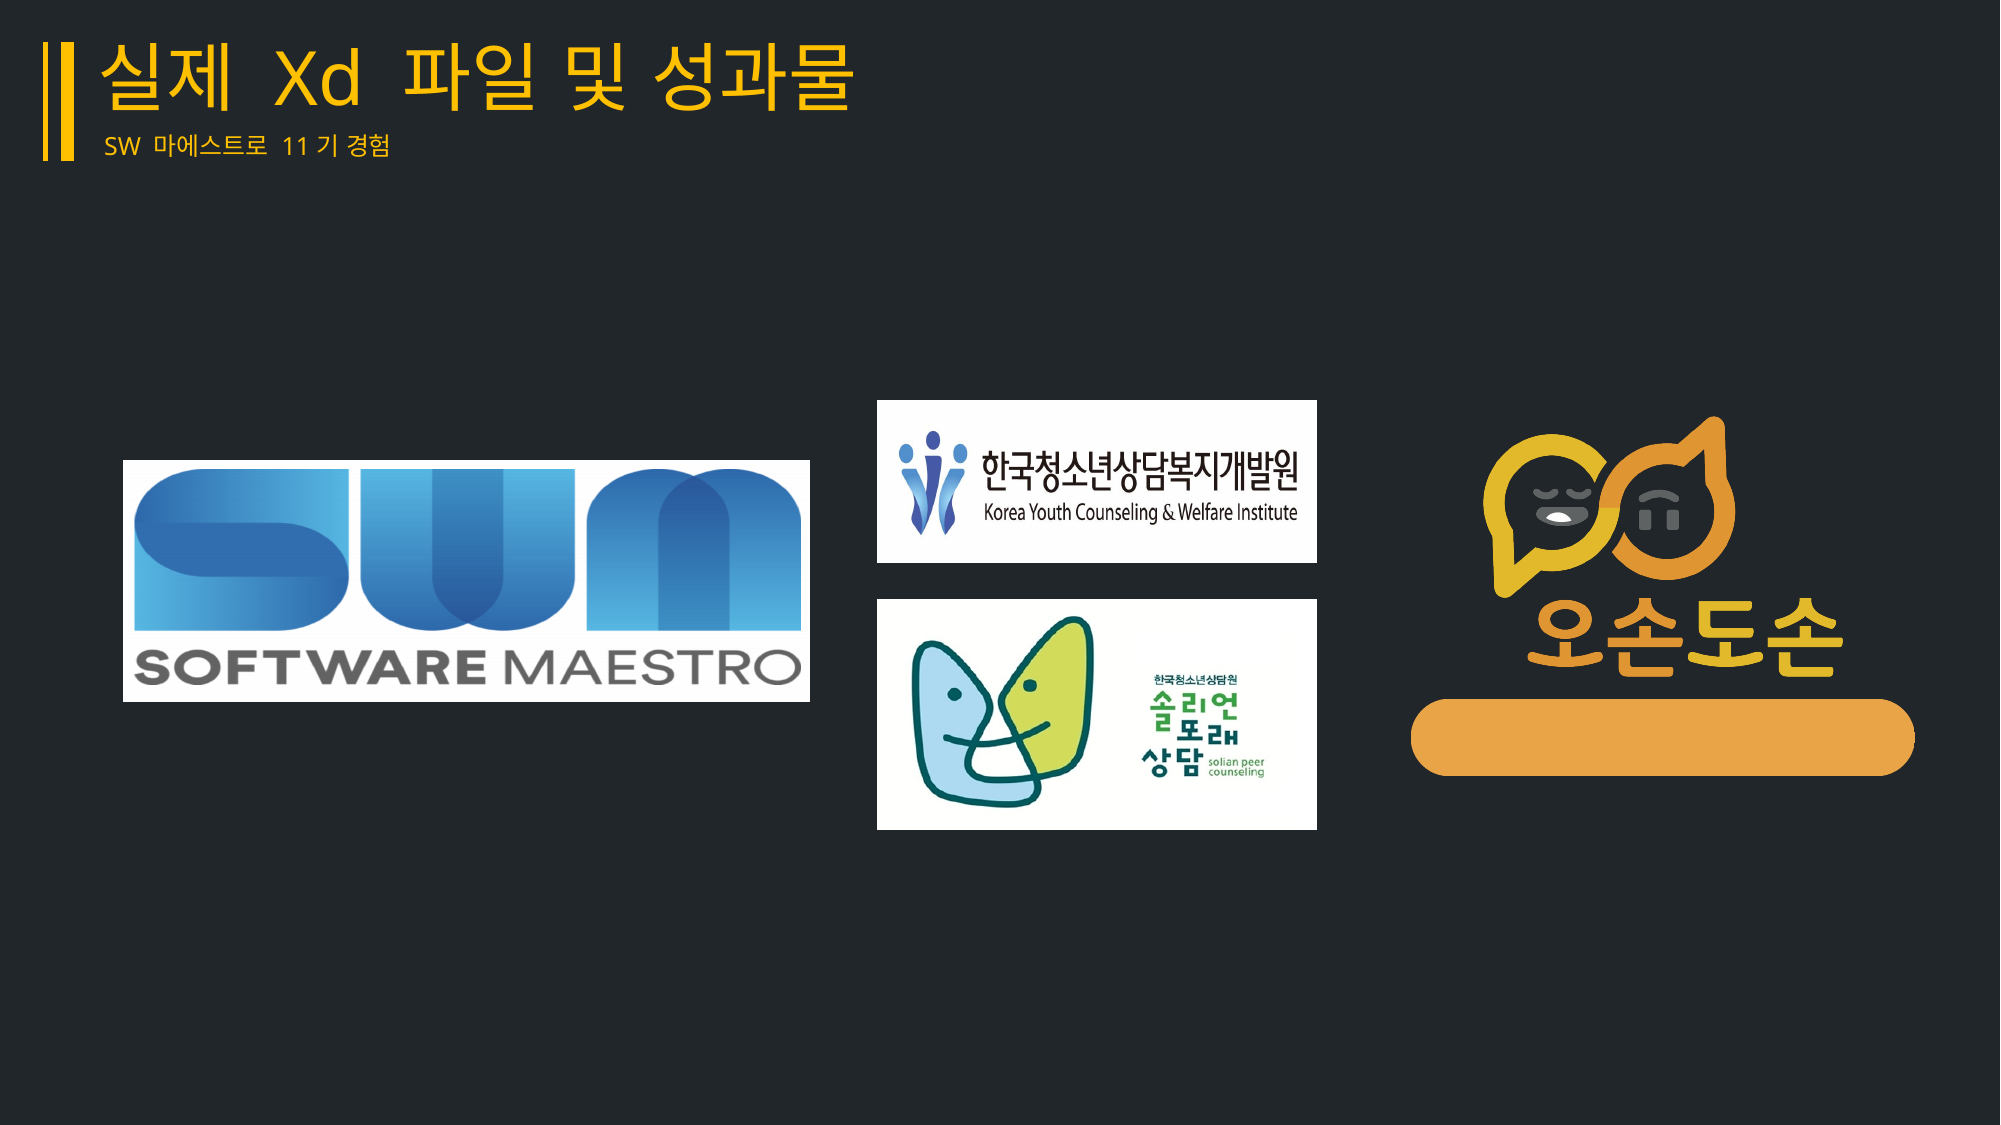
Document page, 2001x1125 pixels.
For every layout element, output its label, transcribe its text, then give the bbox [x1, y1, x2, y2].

text_box 실제 Xd 파일 및 성과물 SW 마에스트로 11기 경험 [82, 22, 954, 168]
picture [877, 599, 1317, 830]
picture [1483, 416, 1843, 677]
picture [877, 400, 1317, 563]
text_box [1410, 698, 1916, 777]
picture [123, 460, 810, 702]
